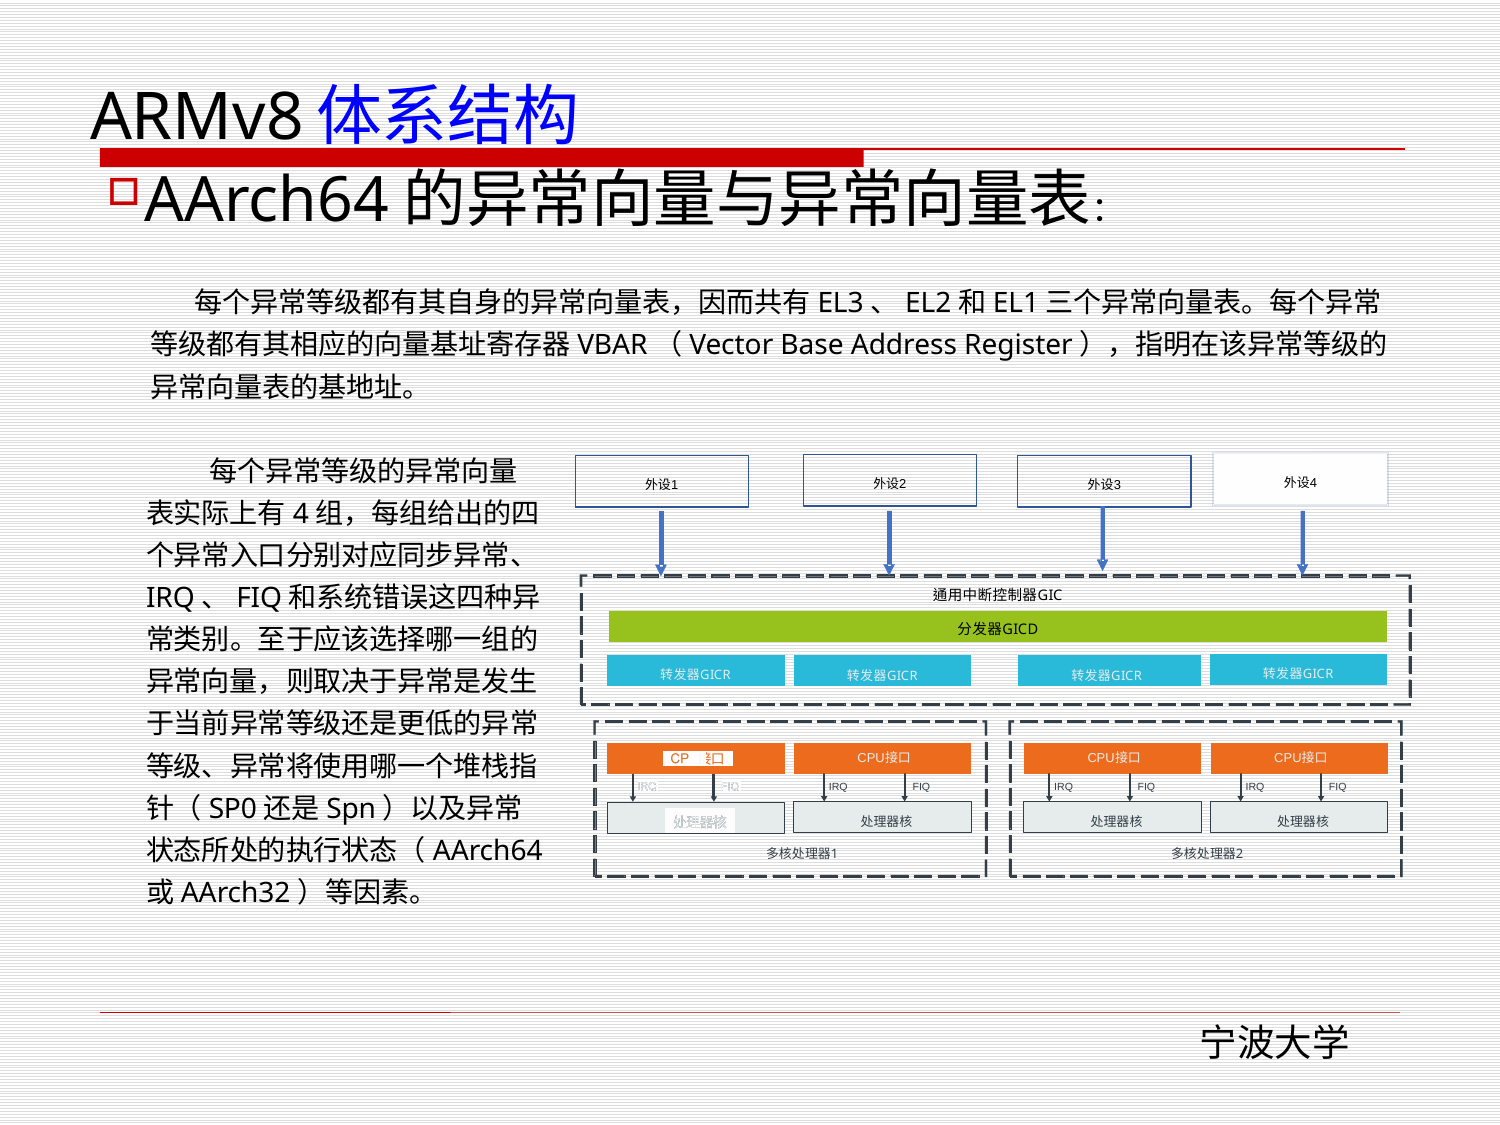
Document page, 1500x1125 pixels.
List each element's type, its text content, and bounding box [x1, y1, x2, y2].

title ARMv8体系结构 [90, 73, 1410, 154]
list AArch64的异常向量与异常向量表： 每个异常等级都有其自身的异常向量表，因而共有EL3、EL2和EL1三个异常向量表。每个异常等级都有其相应的向量基址寄存器VBAR（Vector Base Address Register），指明在该异常等级的异常向量表的基地址。 [92, 184, 1413, 985]
text_box 每个异常等级的异常向量表实际上有4组，每组给出的四个异常入口分别对应同步异常、IRQ、FIQ和系统错误这四种异常类别。至于应该选择哪一组的异常向量，则取决于异常是发生于当前异常等级还是更低的异常等级、异常将使用哪一个堆栈指针（SP0还是Spn）以及异常状态所处的执行状态（AArch64或AArch32）等因素。 [87, 437, 558, 916]
picture [574, 401, 1413, 878]
